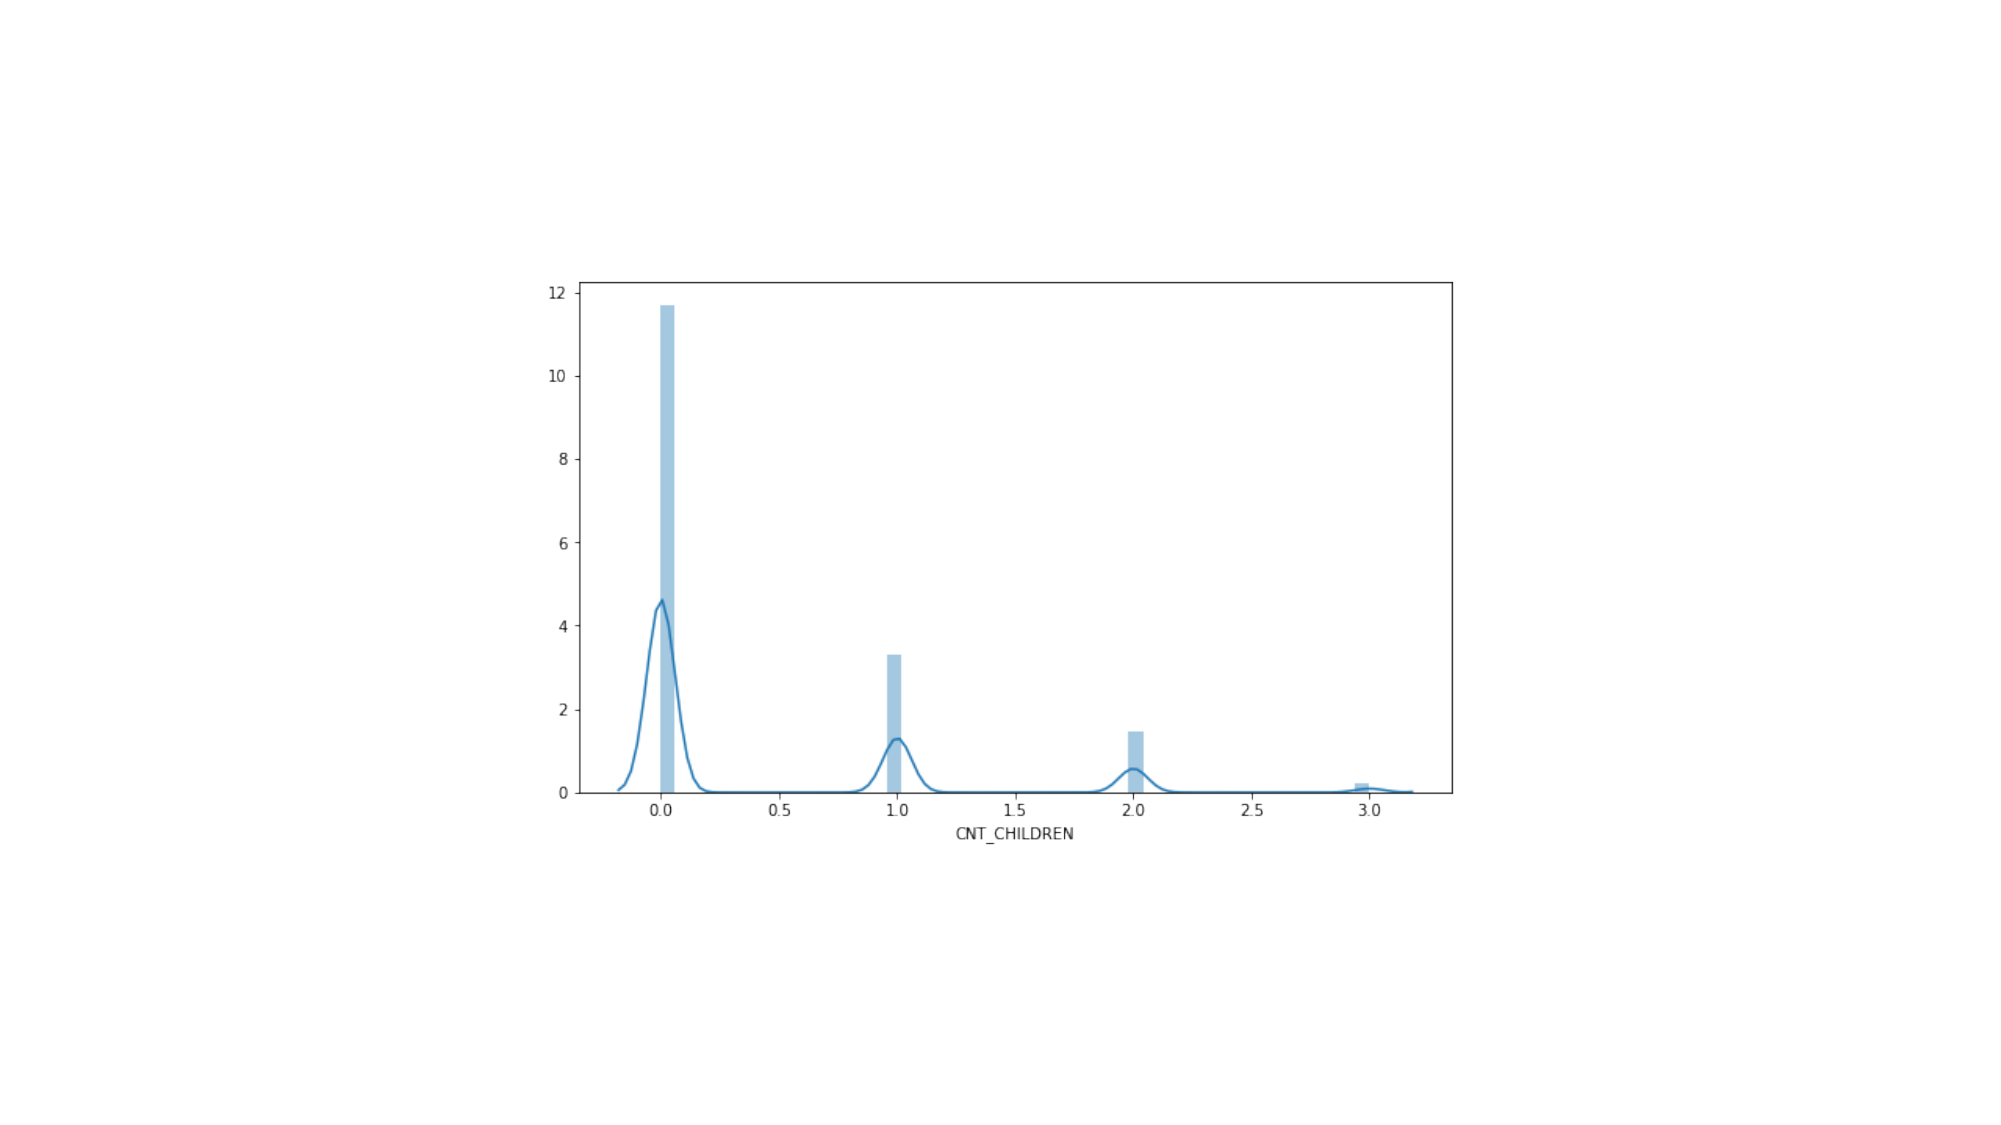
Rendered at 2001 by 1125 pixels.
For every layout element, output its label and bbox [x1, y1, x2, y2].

picture [537, 271, 1463, 854]
